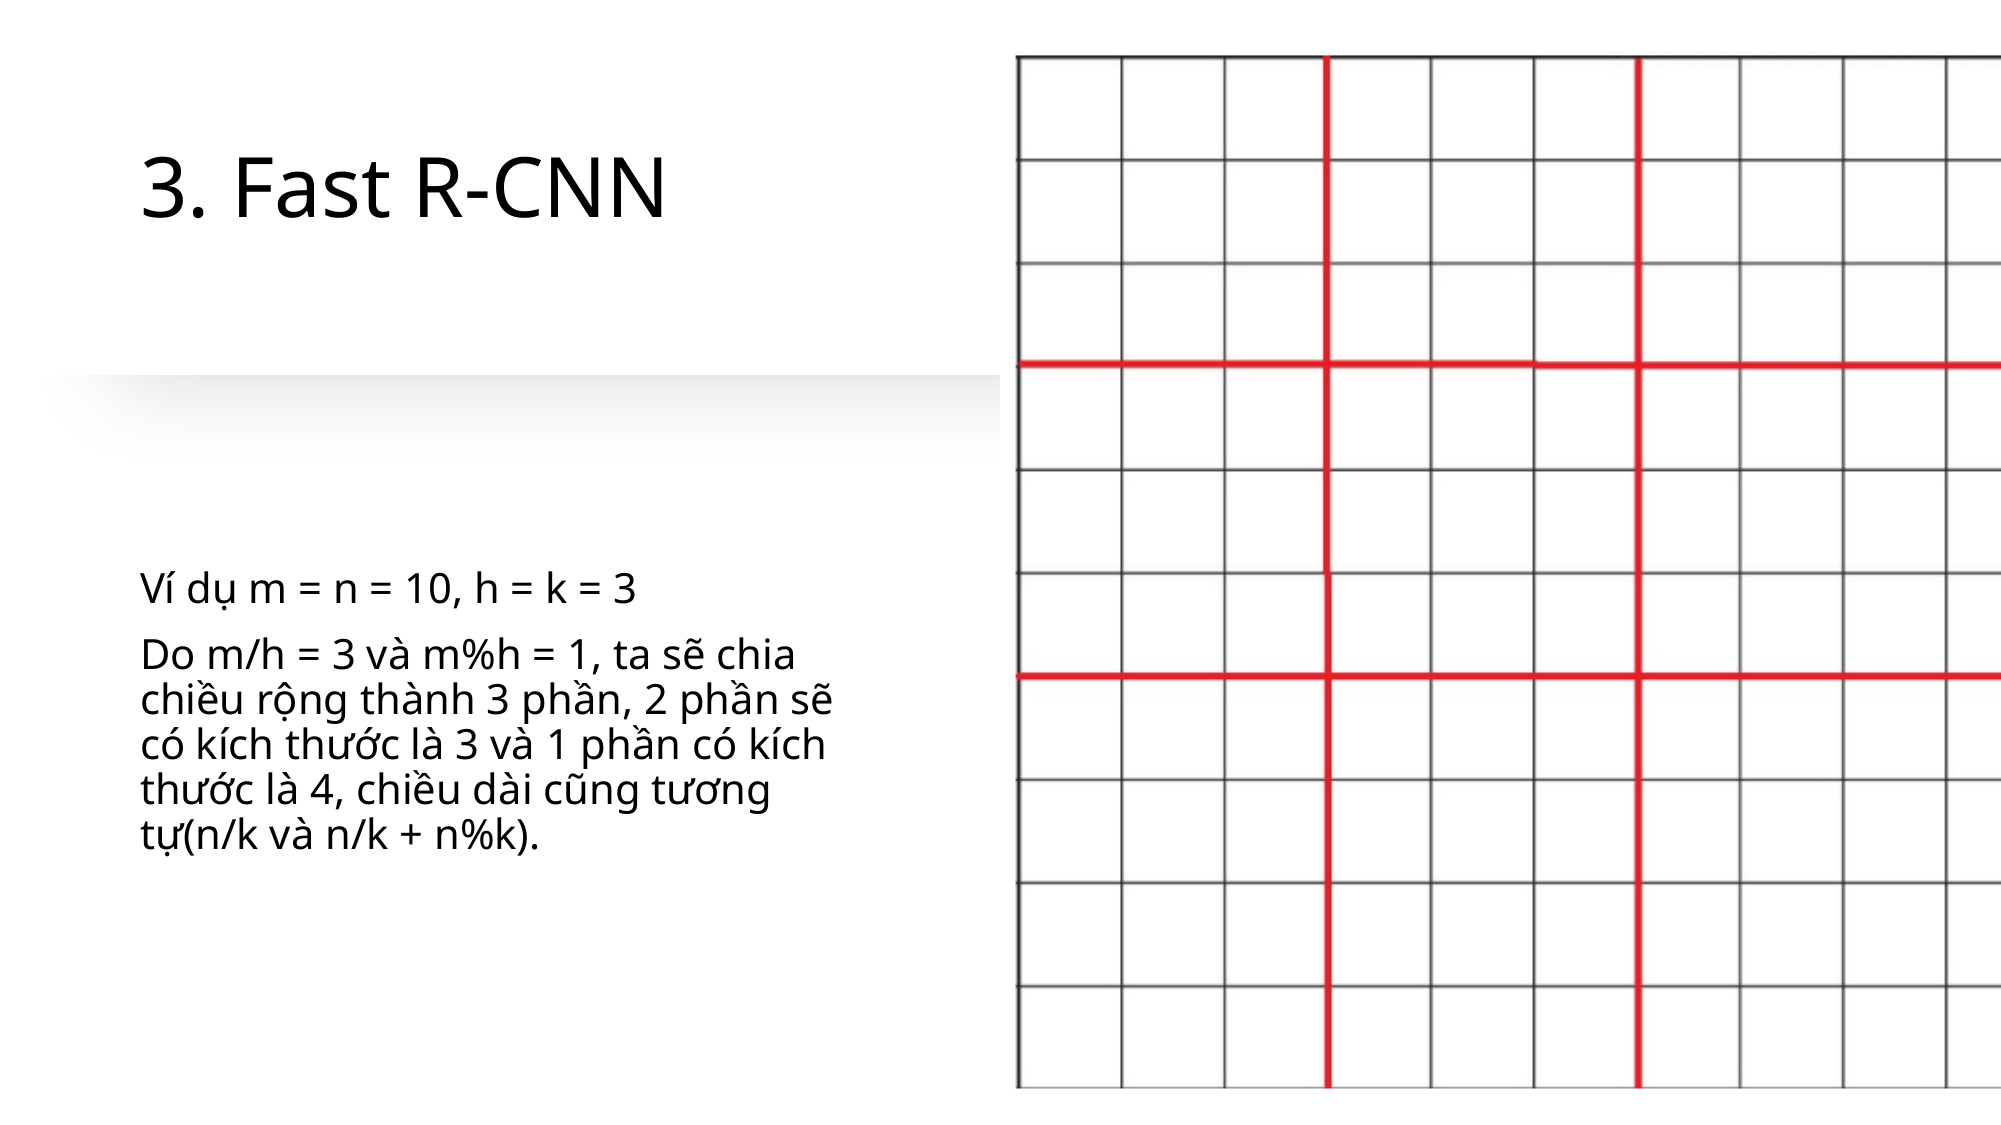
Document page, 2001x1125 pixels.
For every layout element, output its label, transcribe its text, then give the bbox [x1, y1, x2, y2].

text_box [0, 0, 999, 376]
list Ví dụ m = n = 10, h = k = 3 Do m/h = 3 và m%h = 1, ta sẽ chia chiều rộng thành 3 phần, 2 phần sẽ có kích thước là 3 và 1 phần có kích thước là 4, chiều dài cũng tương tự(n/k và n/k + n%k). [124, 450, 888, 1043]
picture [999, 0, 2001, 1125]
title 3. Fast R-CNN [124, 57, 888, 324]
text_box [0, 376, 999, 1125]
